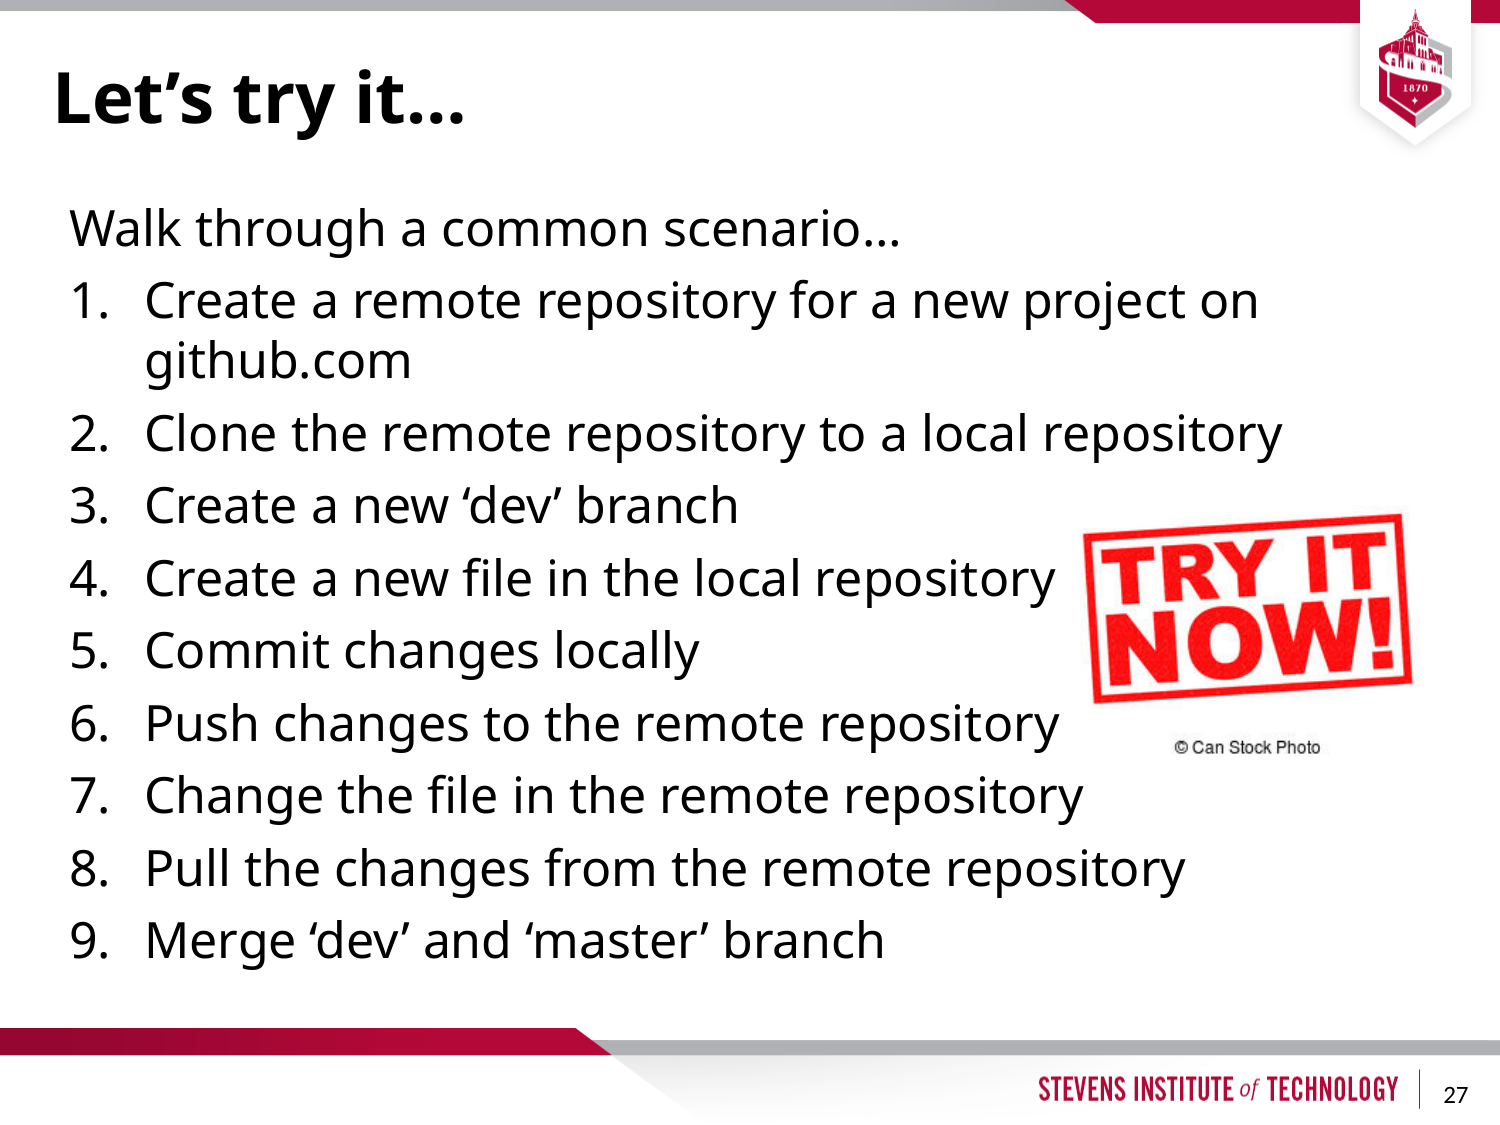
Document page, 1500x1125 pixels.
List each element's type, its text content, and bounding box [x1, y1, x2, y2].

picture [1069, 483, 1429, 758]
title Let’s try it… [37, 45, 1365, 150]
slide_number 27 [1428, 1071, 1490, 1108]
list Walk through a common scenario… Create a remote repository for a new project on github.com Clone the remote repository to a local repository Create a new ‘dev’ branch Create a new file in the local repository Commit changes locally Push changes to the remote repository Change the file in the remote repository Pull the changes from the remote repository Merge ‘dev’ and ‘master’ branch [54, 188, 1429, 929]
picture [0, 1028, 1500, 1125]
picture [0, 0, 1500, 160]
